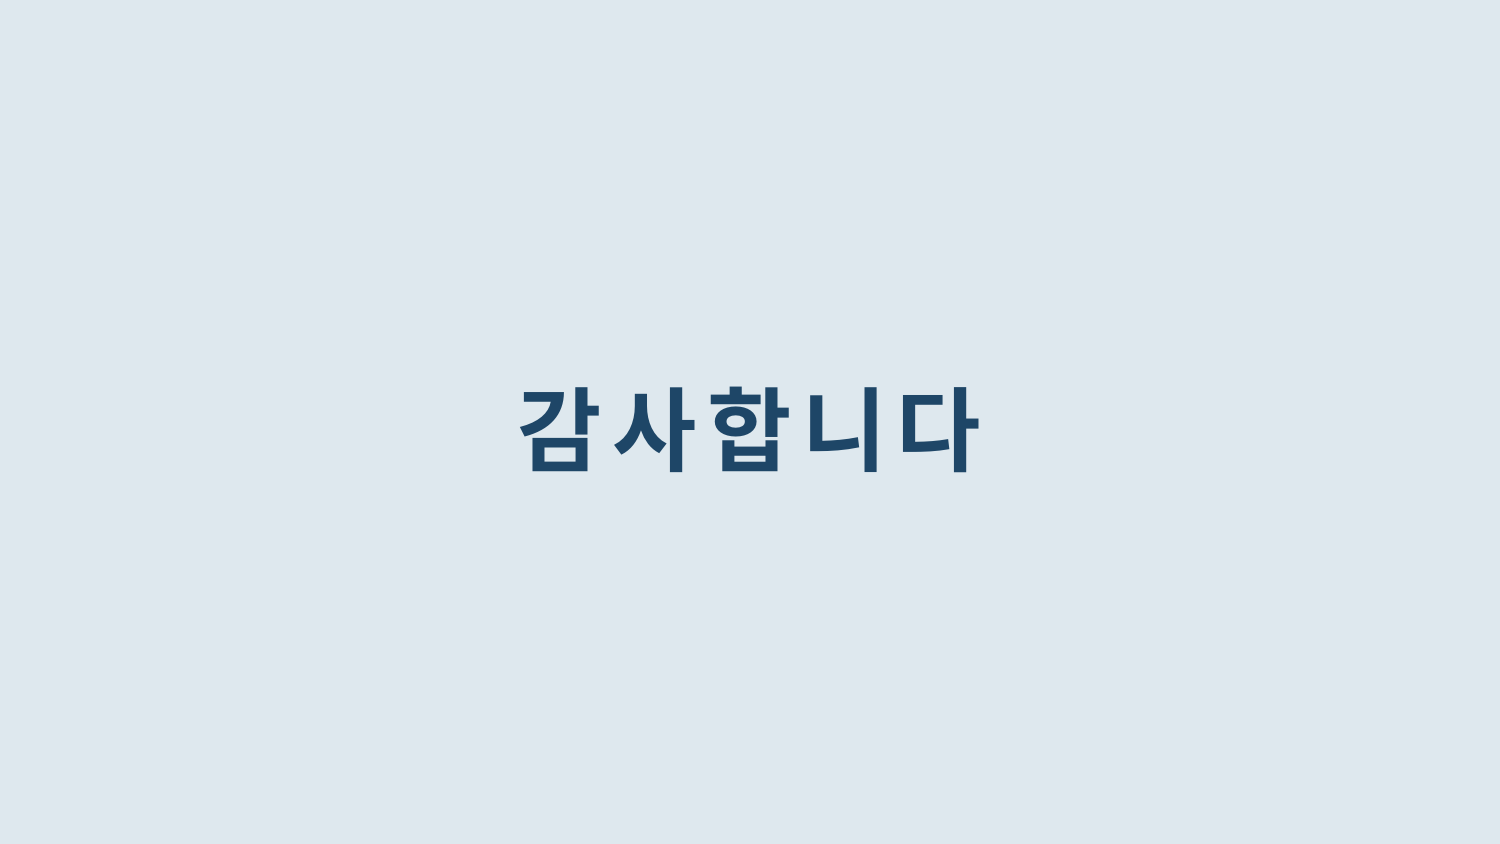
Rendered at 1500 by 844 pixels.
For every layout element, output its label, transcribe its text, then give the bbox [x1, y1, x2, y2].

title 감사합니다 [171, 358, 1329, 486]
